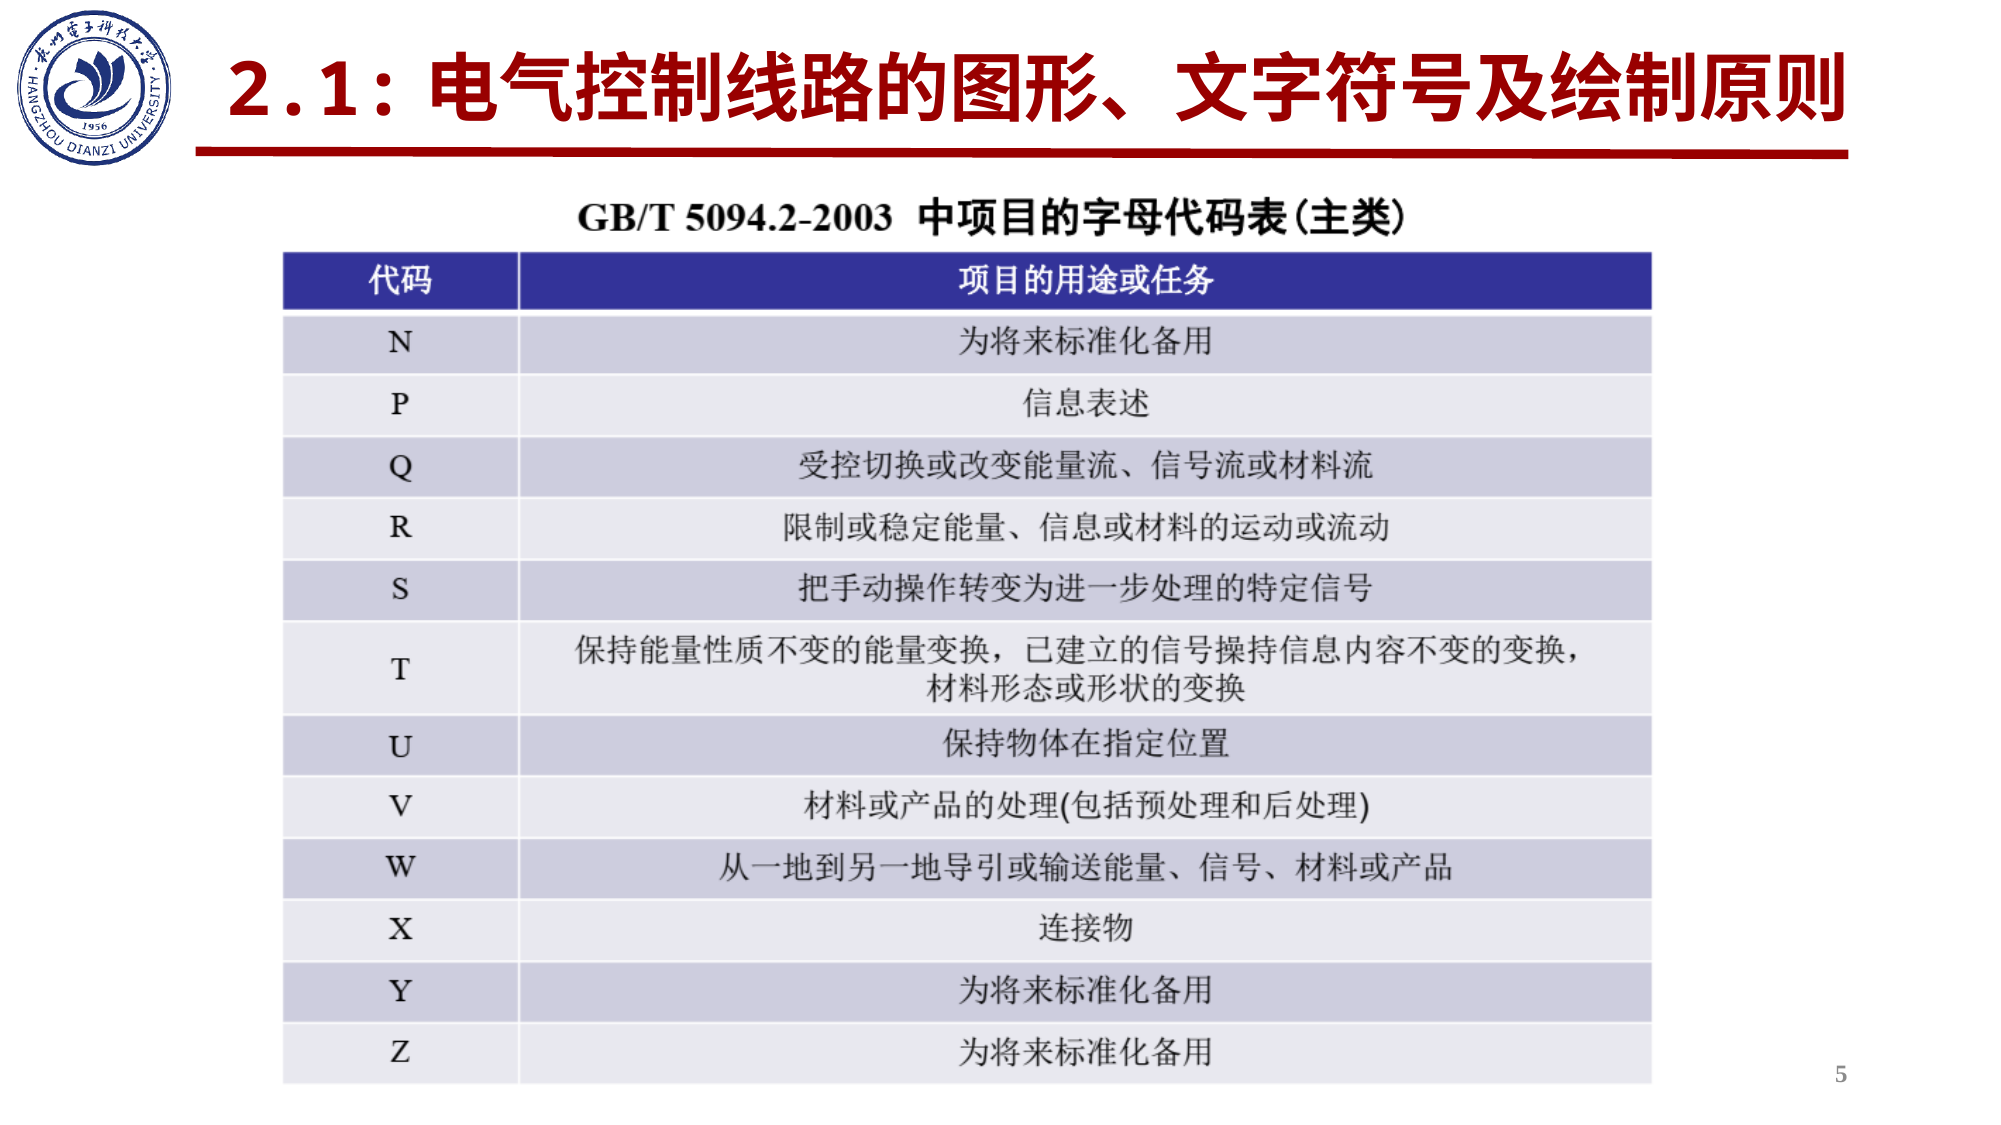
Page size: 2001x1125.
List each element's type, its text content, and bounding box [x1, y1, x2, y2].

picture [245, 183, 1742, 1103]
picture [14, 2, 175, 174]
text_box 2.1:电气控制线路的图形、文字符号及绘制原则 [211, 32, 1864, 138]
slide_number 5 [1742, 1042, 1863, 1103]
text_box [195, 151, 1849, 155]
